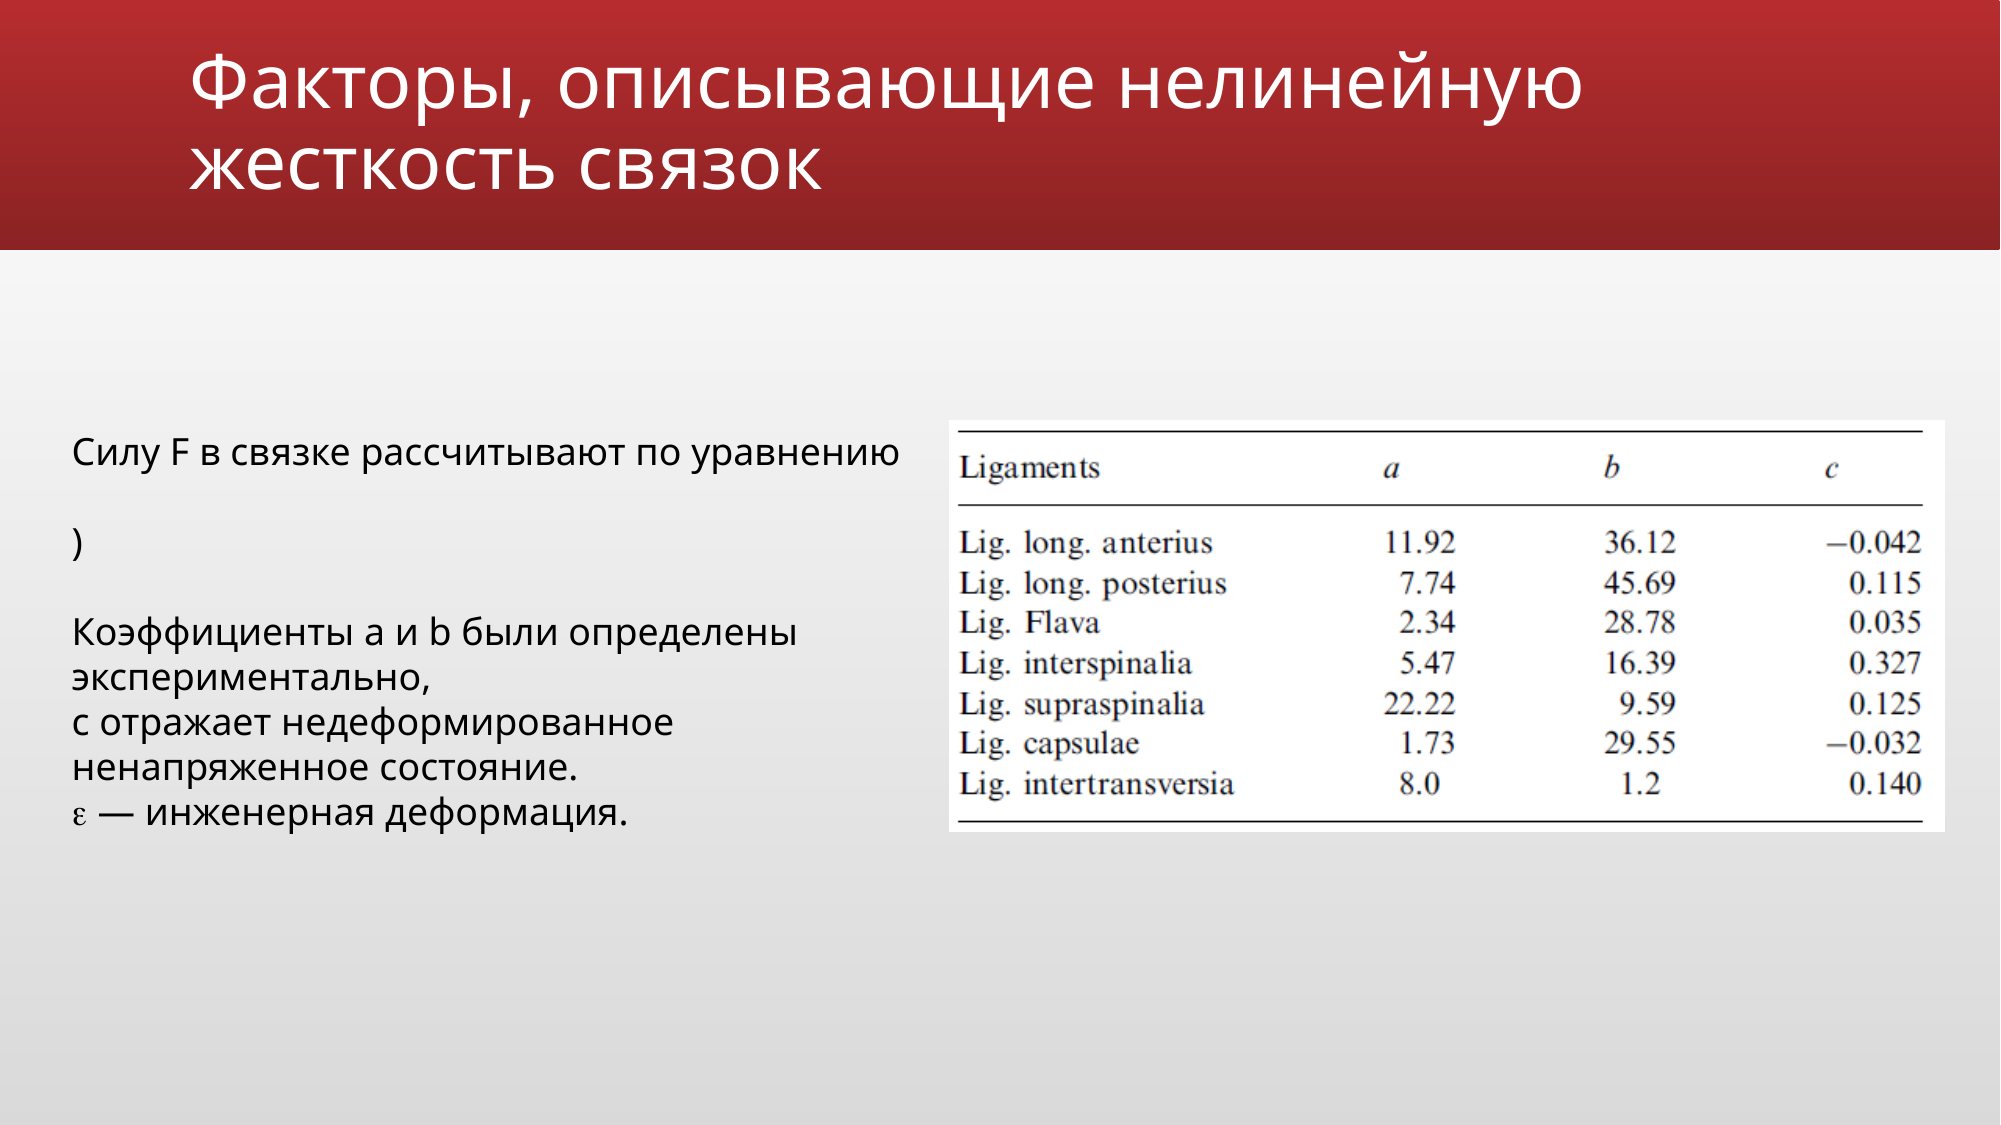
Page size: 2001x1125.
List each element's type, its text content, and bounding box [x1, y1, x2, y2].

picture [949, 420, 1945, 832]
title Факторы, описывающие нелинейную жесткость связок [174, 16, 1825, 234]
